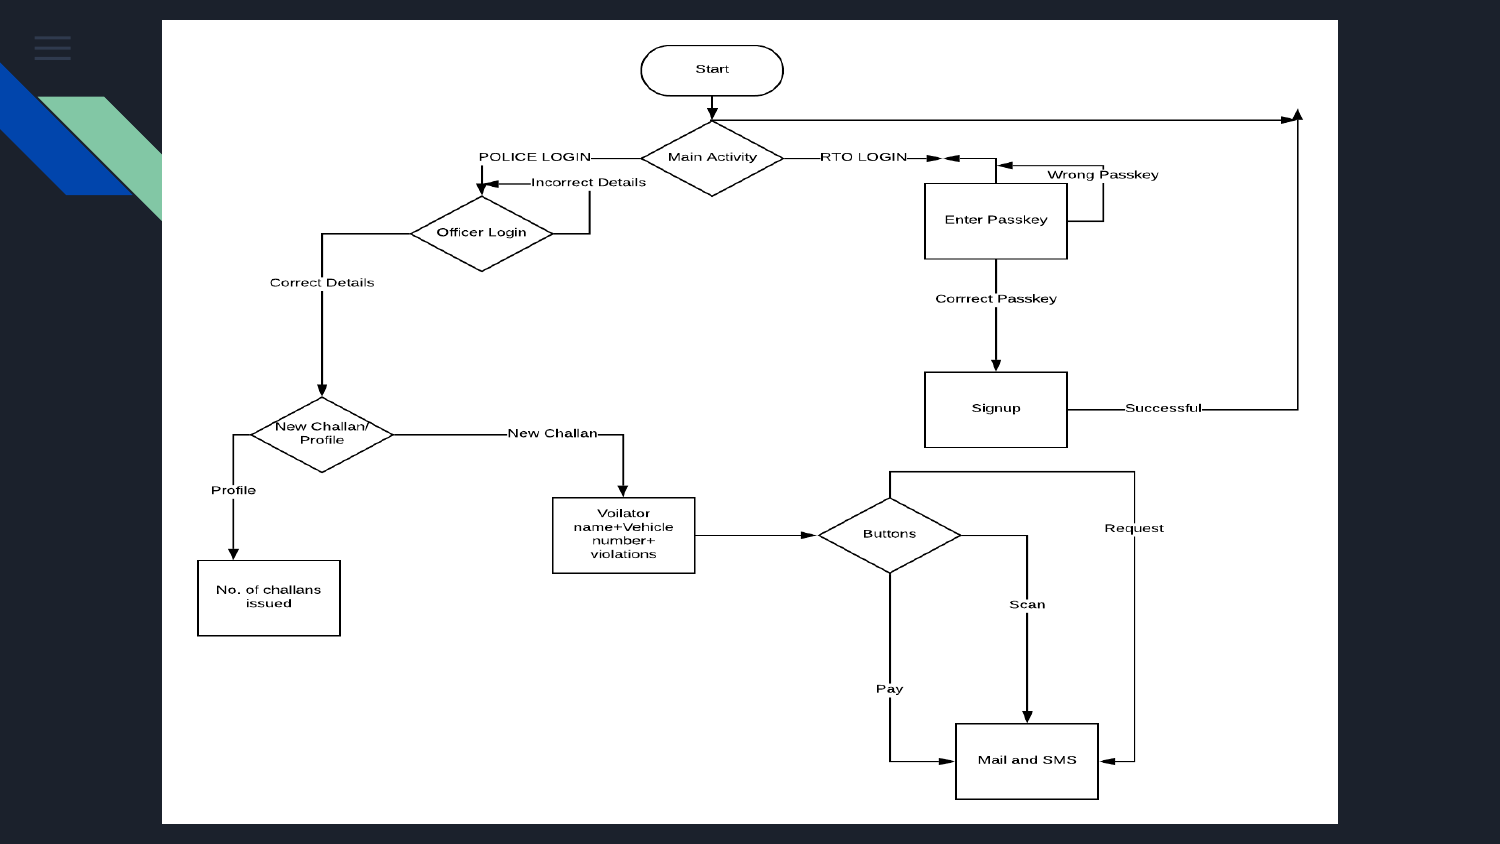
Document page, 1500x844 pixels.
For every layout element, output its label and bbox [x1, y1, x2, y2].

picture [162, 19, 1338, 824]
